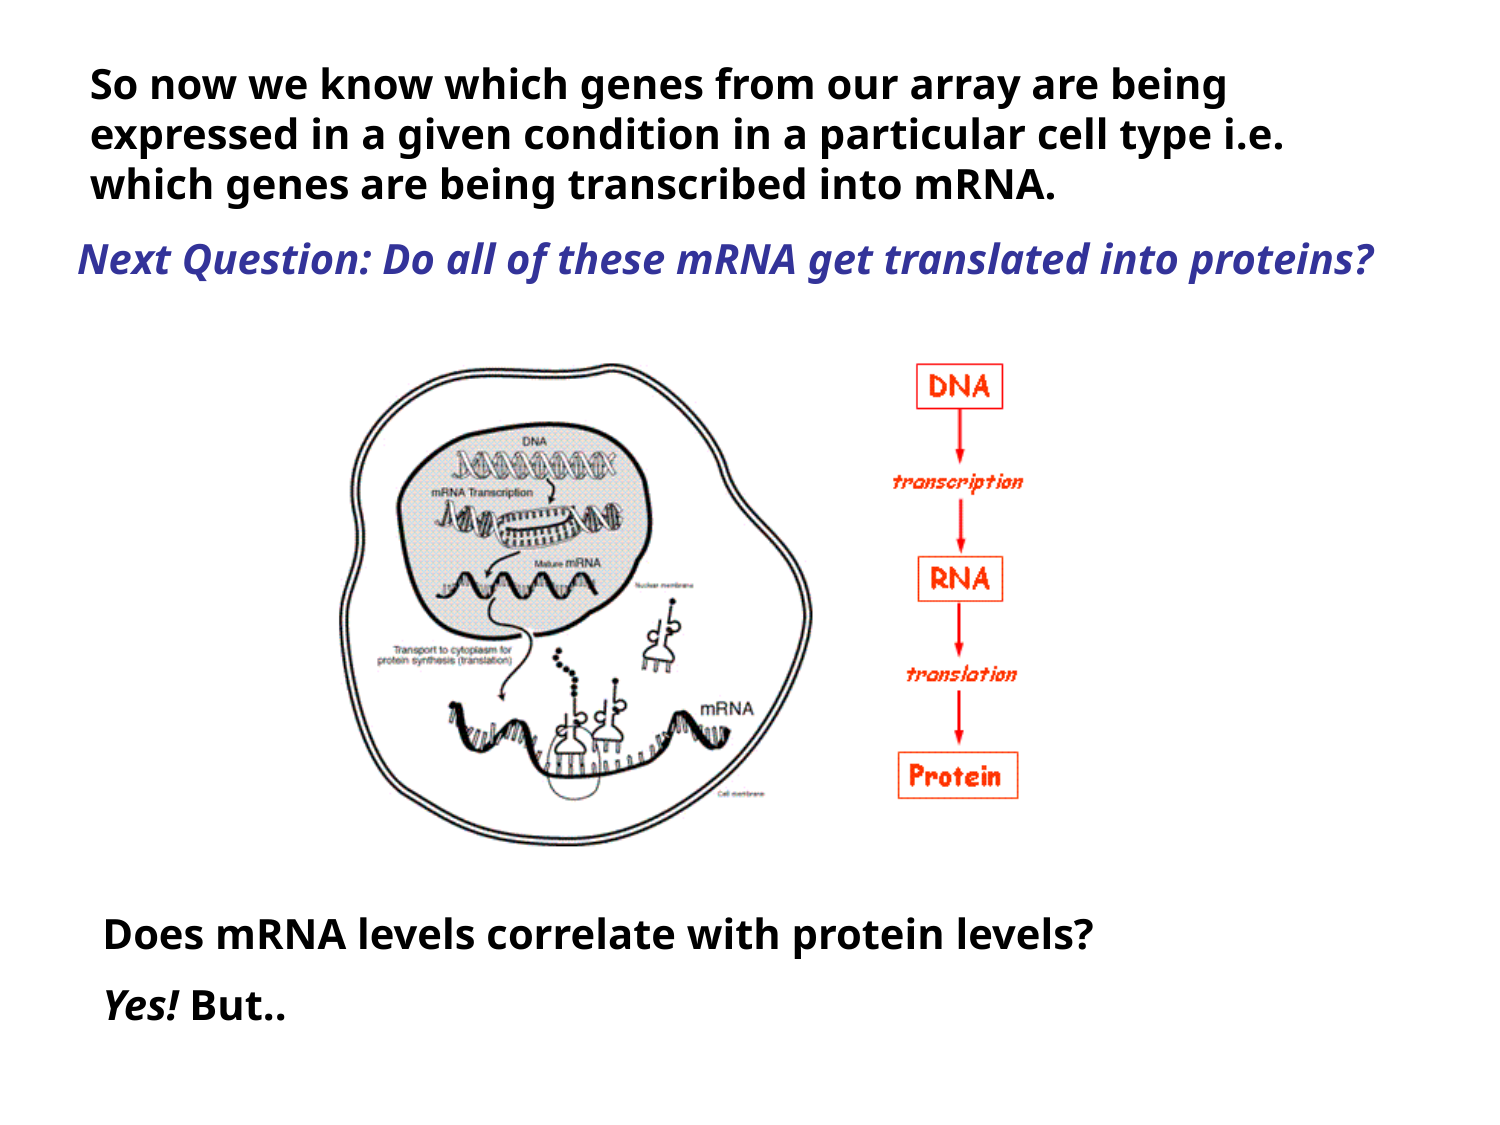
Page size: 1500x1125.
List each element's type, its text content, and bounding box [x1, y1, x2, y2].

text_box So now we know which genes from our array are being expressed in a given condition in a particular cell type i.e. which genes are being transcribed into mRNA. [75, 50, 1400, 215]
text_box Does mRNA levels correlate with protein levels? Yes! But.. [87, 900, 1350, 1036]
picture [312, 324, 1064, 872]
text_box Next Question: Do all of these mRNA get translated into proteins? [62, 224, 1425, 290]
